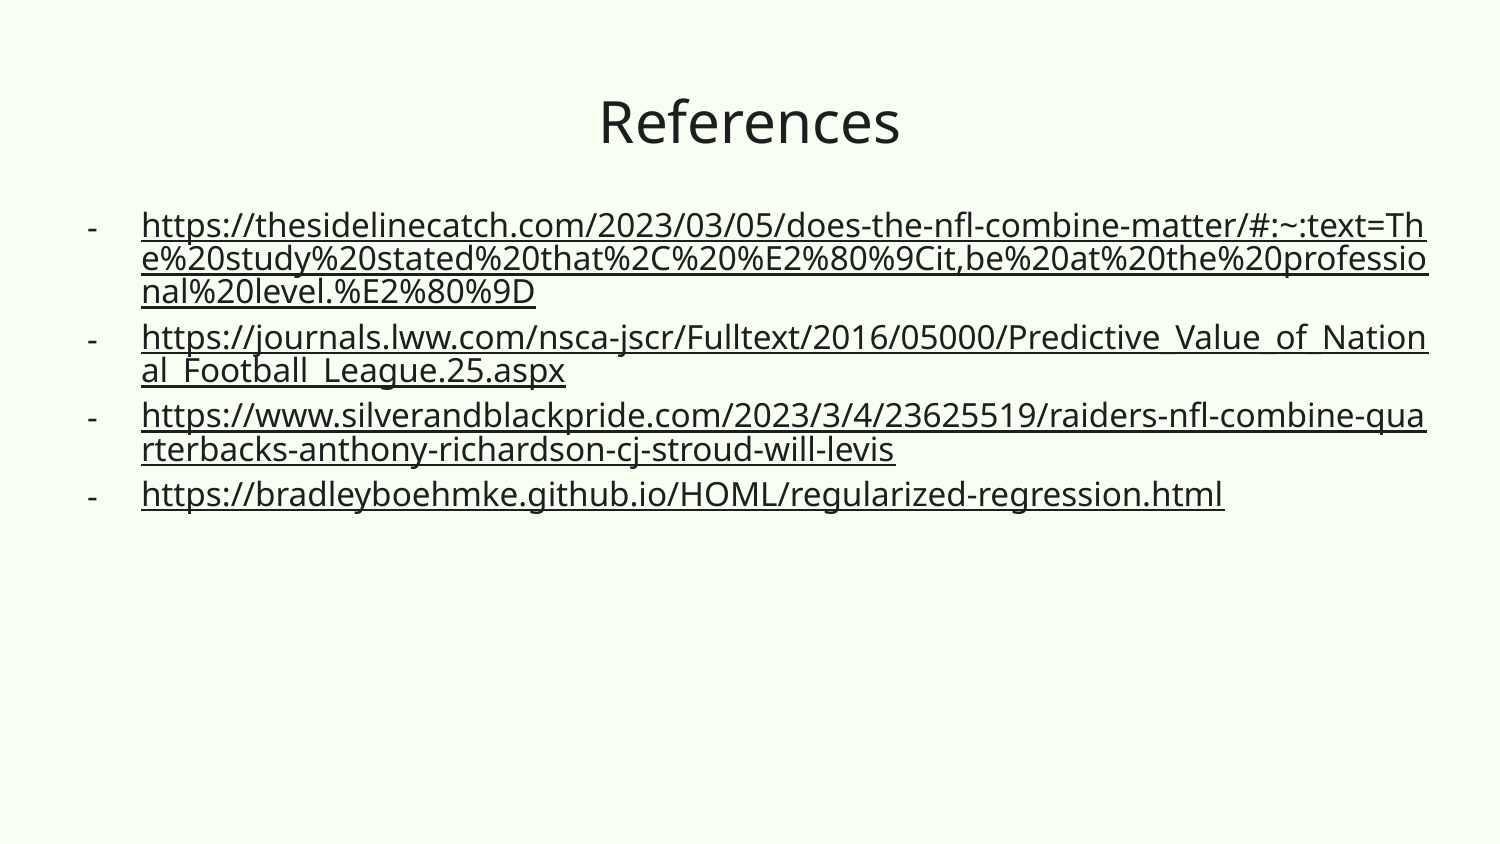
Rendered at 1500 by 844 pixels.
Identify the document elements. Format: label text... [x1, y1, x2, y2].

list https://thesidelinecatch.com/2023/03/05/does-the-nfl-combine-matter/#:~:text=The%20study%20stated%20that%2C%20%E2%80%9Cit,be%20at%20the%20professional%20level.%E2%80%9D https://journals.lww.com/nsca-jscr/Fulltext/2016/05000/Predictive_Value_of_National_Football_League.25.aspx https://www.silverandblackpride.com/2023/3/4/23625519/raiders-nfl-combine-quarterbacks-anthony-richardson-cj-stroud-will-levis https://bradleyboehmke.github.io/HOML/regularized-regression.html [51, 189, 1449, 750]
title References [51, 72, 1449, 167]
